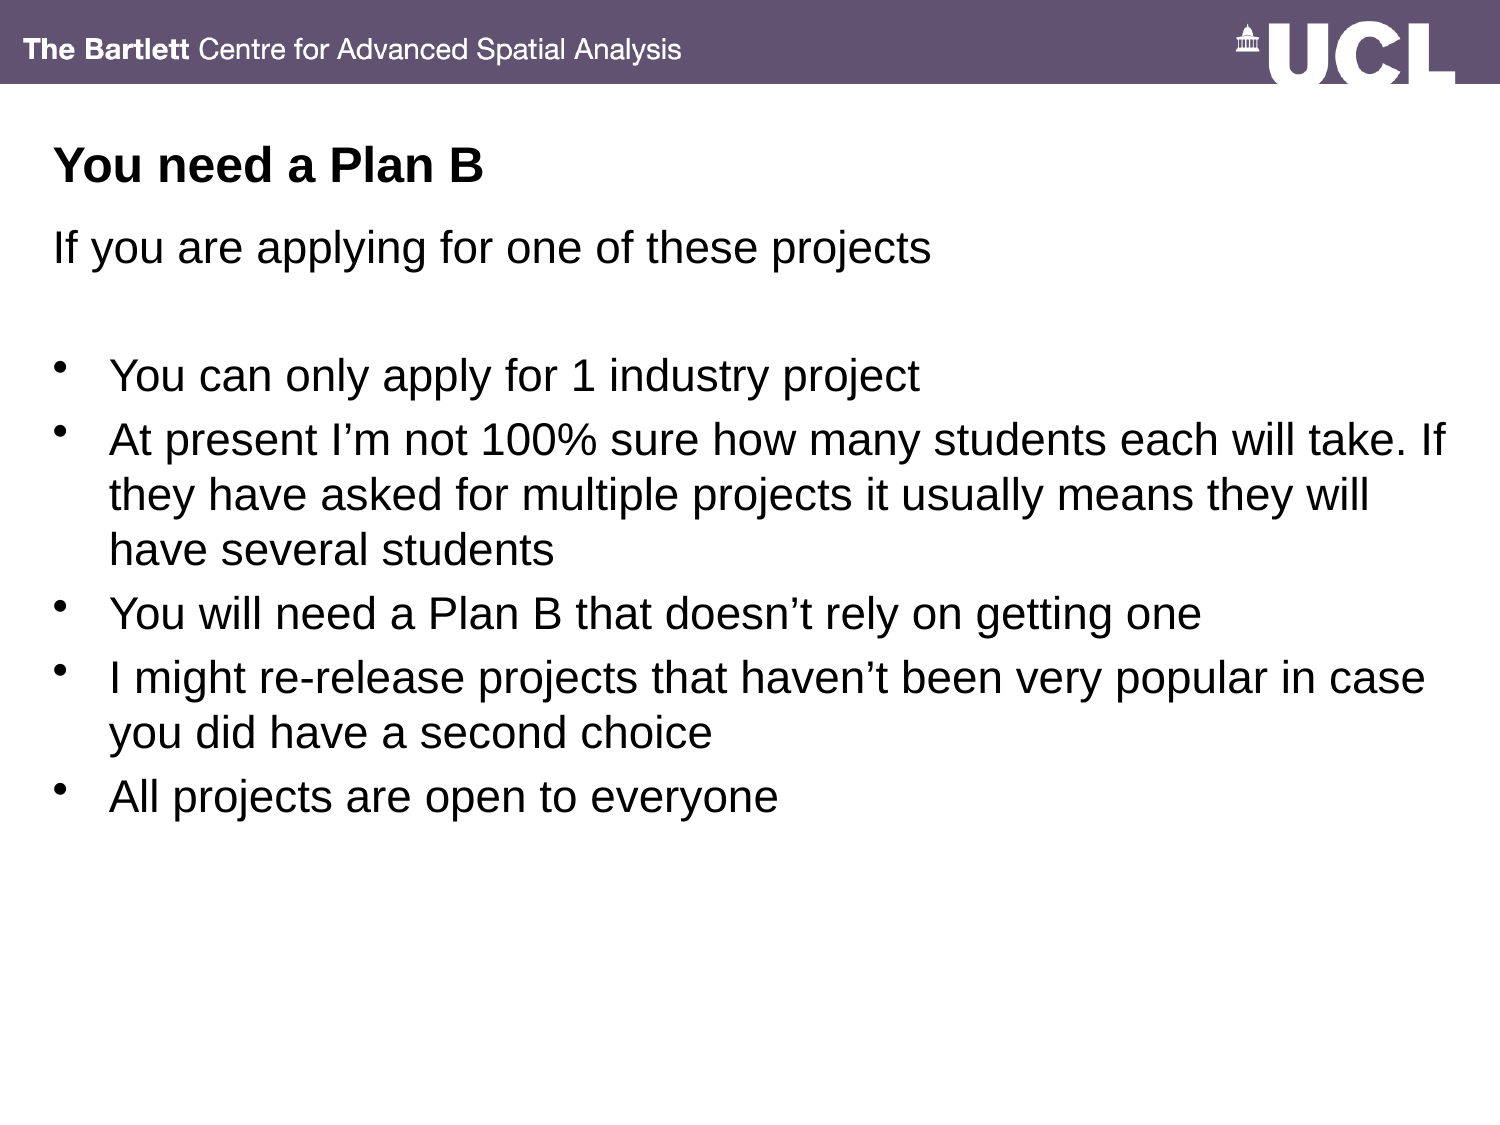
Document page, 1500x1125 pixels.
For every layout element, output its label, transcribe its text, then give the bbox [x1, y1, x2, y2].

picture [0, 0, 1500, 84]
title You need a Plan B [52, 132, 1448, 186]
text_box If you are applying for one of these projects You can only apply for 1 industry project At present I’m not 100% sure how many students each will take. If they have asked for multiple projects it usually means they will have several students You will need a Plan B that doesn’t rely on getting one I might re-release projects that haven’t been very popular in case you did have a second choice All projects are open to everyone [52, 217, 1448, 1107]
